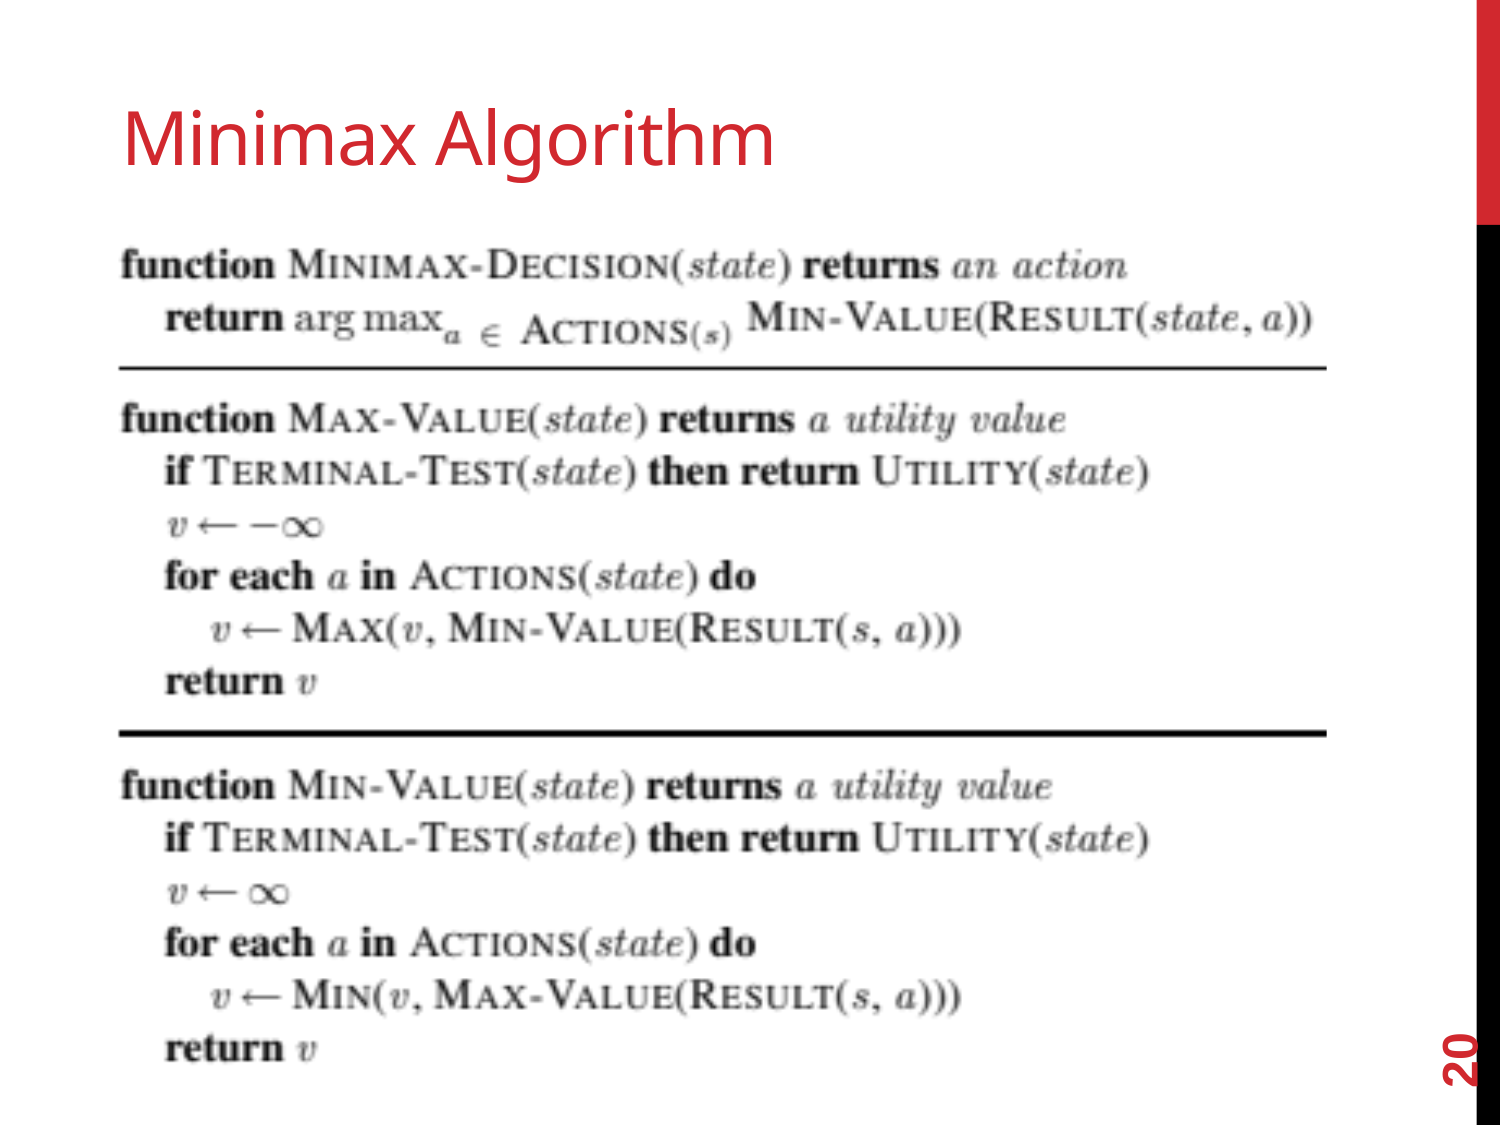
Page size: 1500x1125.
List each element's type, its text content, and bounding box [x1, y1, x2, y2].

title Minimax Algorithm [106, 38, 1382, 188]
picture [106, 227, 1328, 1089]
slide_number 20 [1427, 887, 1488, 1104]
